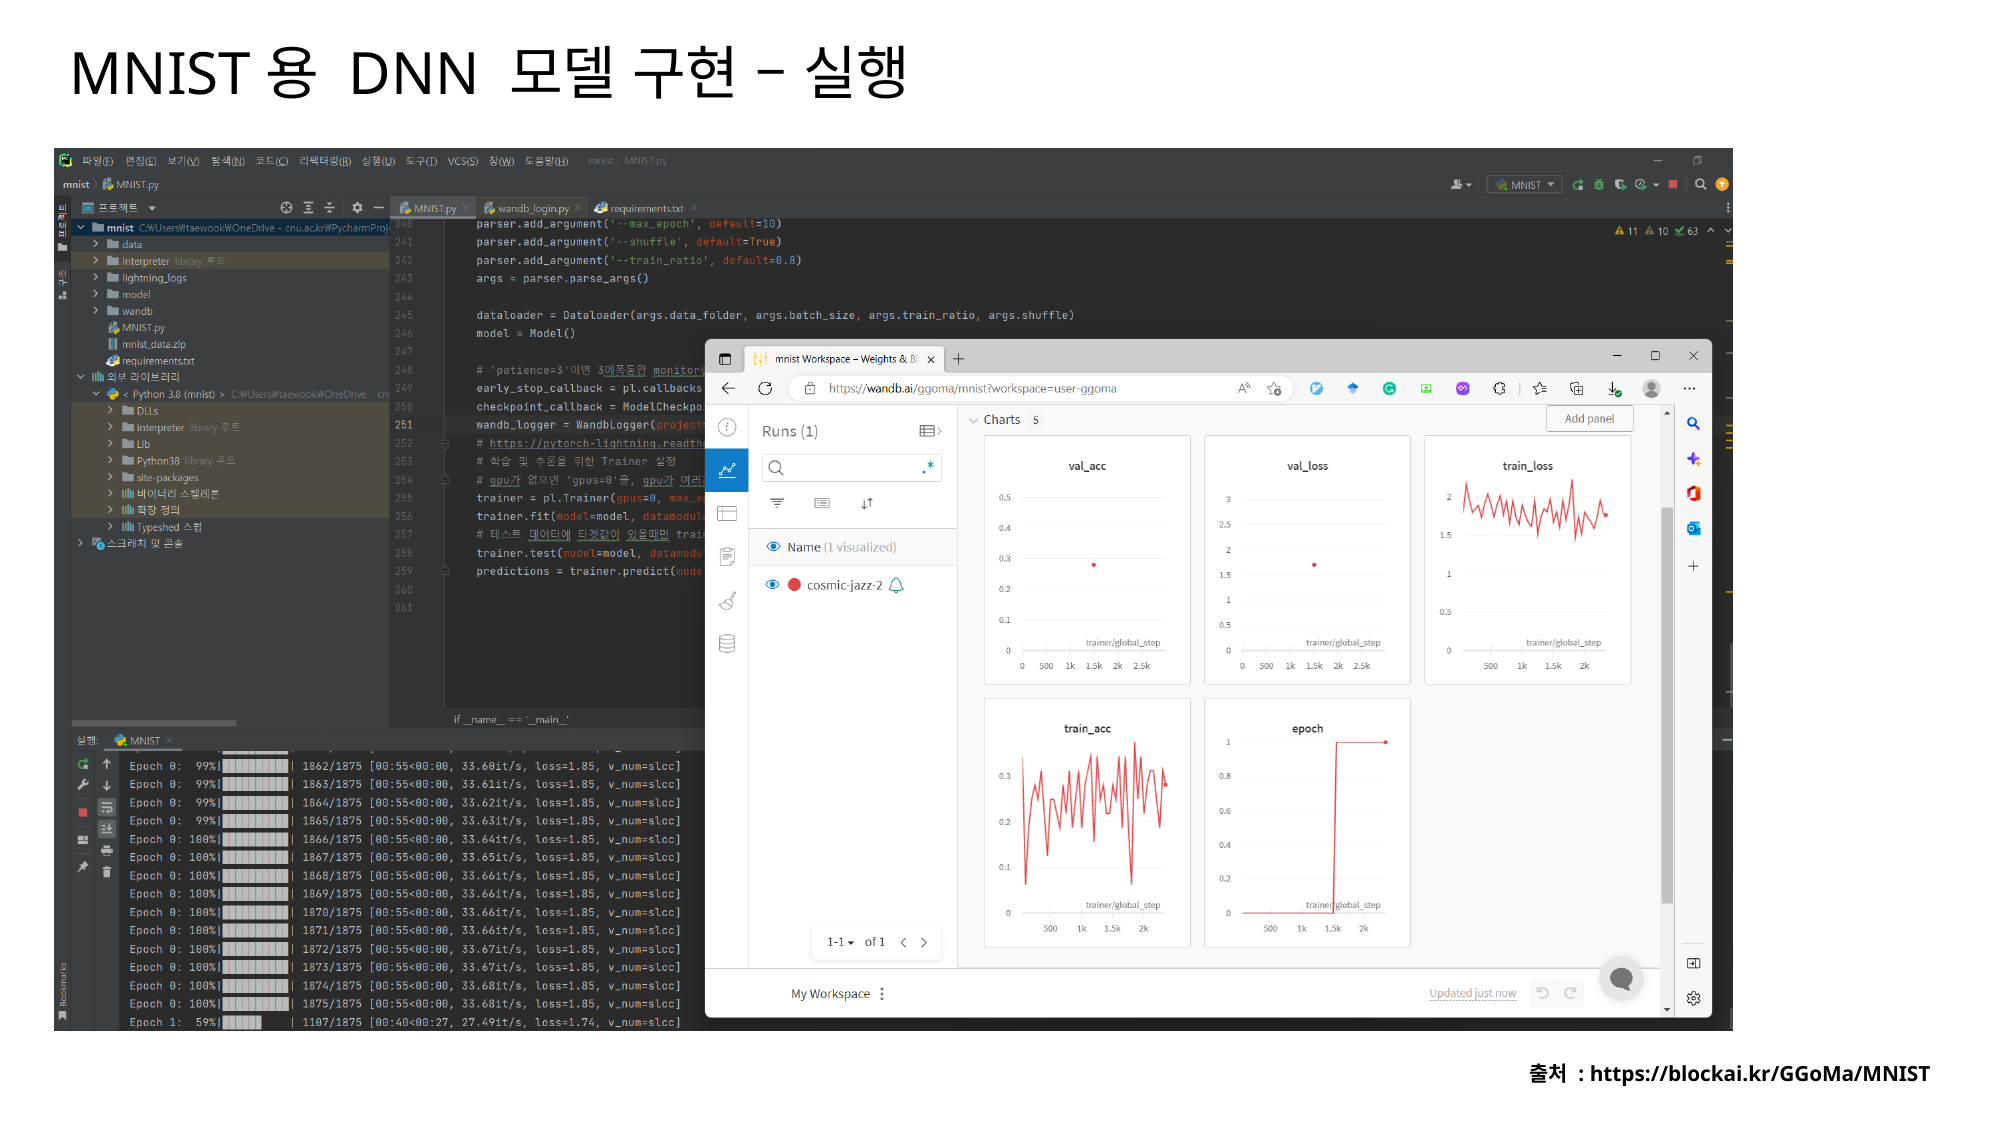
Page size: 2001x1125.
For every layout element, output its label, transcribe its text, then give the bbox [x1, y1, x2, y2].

text_box 출처 : https://blockai.kr/GGoMa/MNIST [54, 1053, 1945, 1094]
picture [54, 148, 1733, 1031]
title MNIST용 DNN 모델 구현 – 실행 [54, 31, 1945, 120]
